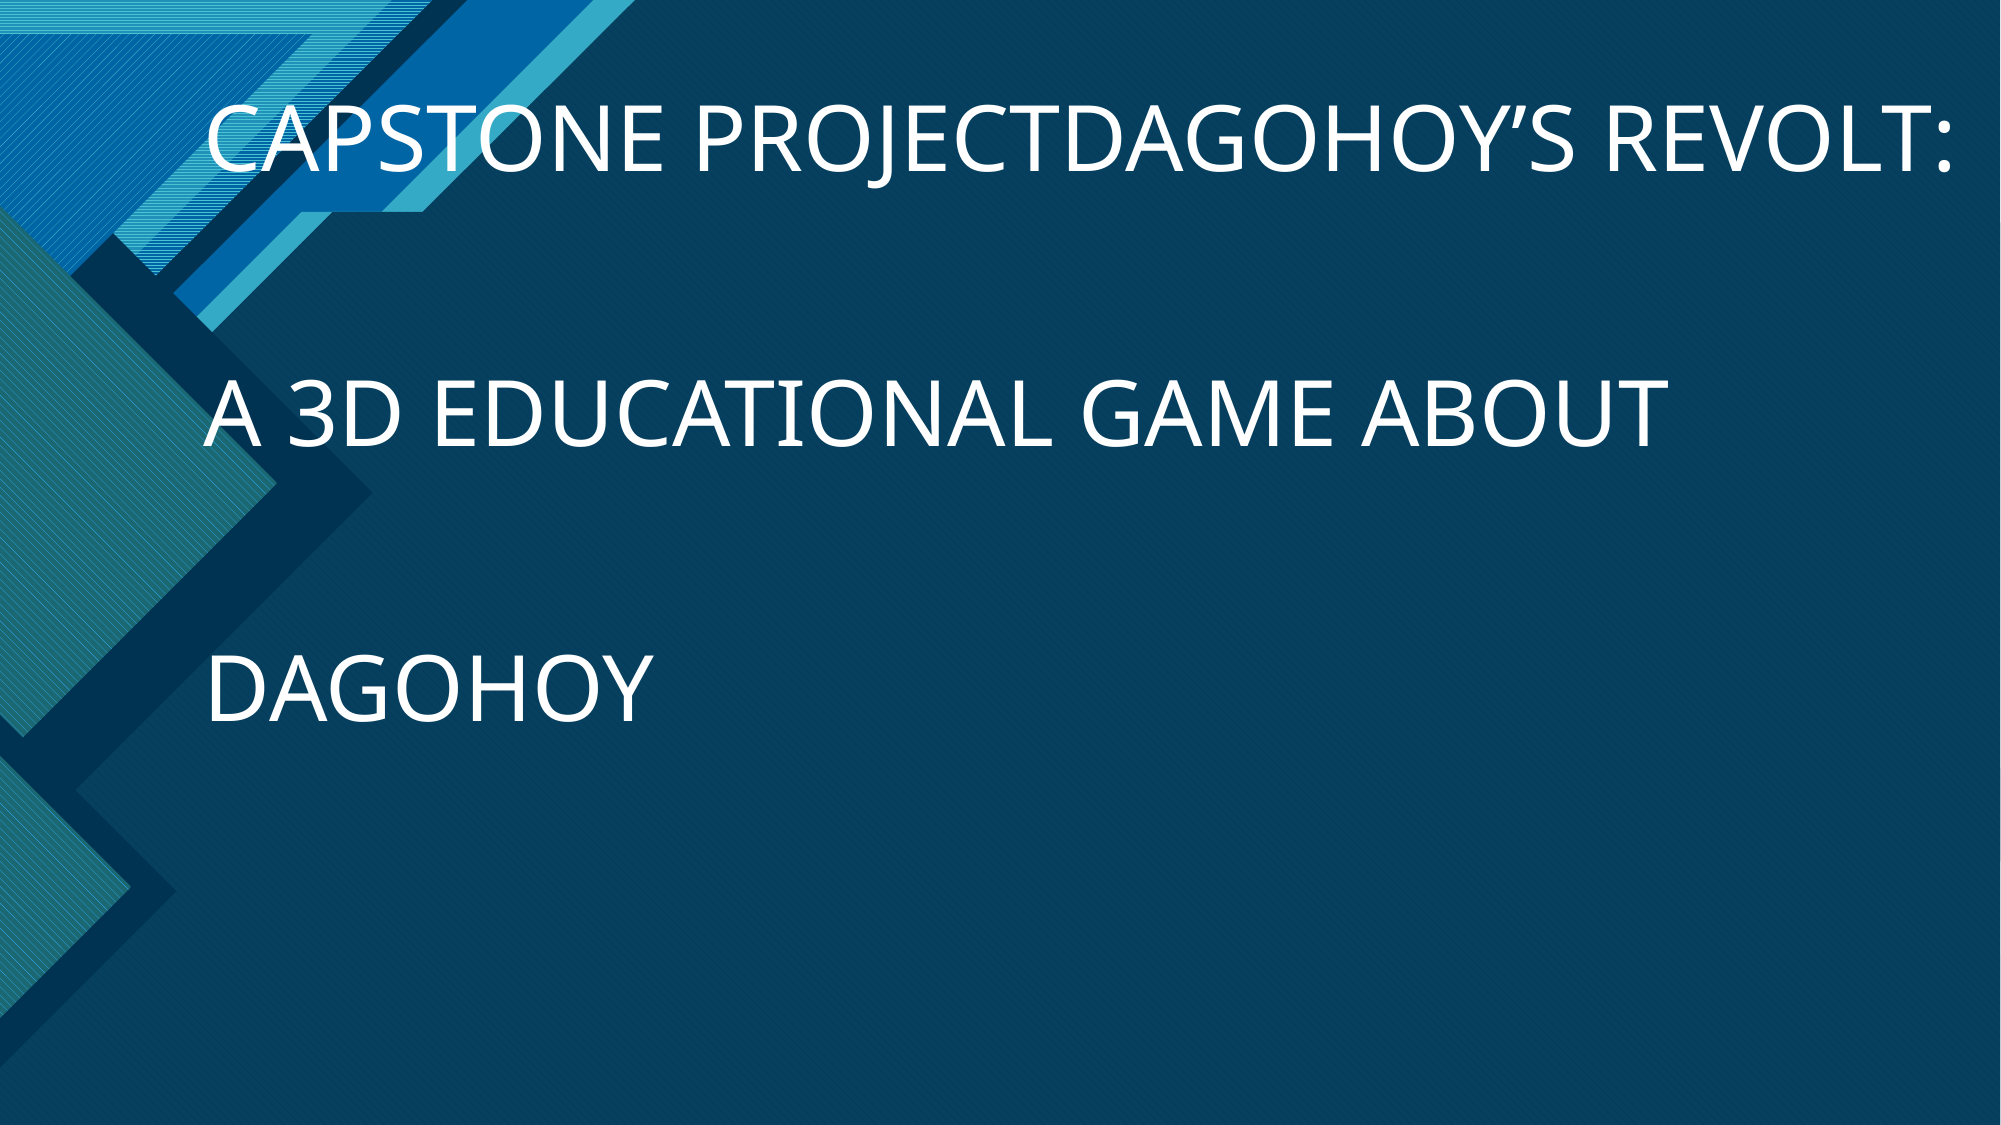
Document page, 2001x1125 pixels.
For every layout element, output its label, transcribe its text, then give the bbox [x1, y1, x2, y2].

picture [1149, 431, 1155, 440]
picture [1036, 439, 1047, 445]
picture [787, 128, 794, 136]
picture [1939, 161, 1949, 171]
picture [438, 412, 446, 425]
picture [1819, 149, 1825, 158]
picture [700, 131, 714, 145]
picture [755, 111, 763, 124]
picture [452, 439, 463, 445]
picture [1806, 106, 1827, 127]
picture [1373, 413, 1386, 425]
picture [909, 106, 917, 119]
picture [1162, 134, 1176, 153]
picture [1438, 440, 1448, 445]
picture [489, 430, 504, 445]
picture [912, 106, 923, 112]
picture [837, 440, 848, 446]
picture [1394, 133, 1402, 145]
picture [556, 106, 586, 139]
picture [489, 404, 497, 418]
picture [1602, 415, 1609, 427]
picture [1159, 144, 1181, 166]
picture [1259, 156, 1272, 169]
picture [347, 421, 355, 434]
picture [601, 107, 607, 118]
picture [1462, 401, 1468, 408]
picture [974, 419, 986, 425]
picture [1914, 106, 1925, 112]
picture [1315, 409, 1326, 415]
picture [628, 387, 635, 395]
picture [1168, 383, 1186, 405]
picture [586, 439, 594, 445]
picture [1329, 159, 1337, 170]
picture [1429, 381, 1440, 388]
picture [755, 144, 763, 157]
picture [860, 142, 867, 152]
picture [1263, 386, 1277, 404]
picture [968, 110, 975, 117]
picture [697, 381, 711, 398]
picture [1749, 121, 1756, 130]
picture [1549, 133, 1572, 156]
picture [786, 159, 797, 170]
picture [1560, 423, 1583, 446]
picture [1599, 431, 1606, 439]
picture [1383, 389, 1388, 397]
picture [1069, 149, 1077, 162]
picture [625, 115, 633, 128]
picture [452, 381, 463, 387]
picture [973, 107, 982, 113]
picture [557, 431, 571, 445]
picture [1304, 381, 1315, 387]
picture [1547, 105, 1558, 112]
picture [1411, 162, 1425, 171]
picture [1069, 133, 1077, 146]
picture [1630, 381, 1647, 398]
picture [1388, 381, 1397, 390]
picture [1171, 159, 1182, 170]
picture [1640, 428, 1647, 440]
picture [979, 105, 989, 111]
picture [1341, 134, 1352, 140]
picture [1145, 118, 1151, 126]
picture [482, 149, 506, 171]
picture [556, 413, 563, 425]
picture [1882, 106, 1892, 112]
picture [1689, 106, 1700, 112]
picture [1499, 382, 1507, 389]
picture [347, 430, 362, 445]
picture [1255, 143, 1283, 171]
picture [837, 165, 848, 171]
picture [1630, 106, 1651, 127]
picture [1385, 383, 1403, 405]
picture [1844, 114, 1852, 127]
picture [728, 381, 739, 387]
picture [1818, 122, 1828, 137]
picture [787, 393, 794, 406]
picture [1641, 130, 1648, 137]
picture [1212, 426, 1219, 438]
picture [844, 380, 871, 407]
picture [744, 381, 755, 390]
picture [1724, 145, 1743, 167]
picture [347, 396, 355, 409]
picture [1588, 439, 1597, 445]
picture [1095, 163, 1103, 169]
picture [1514, 119, 1519, 127]
picture [486, 145, 491, 153]
picture [533, 415, 540, 426]
picture [628, 106, 639, 112]
picture [323, 433, 330, 440]
picture [379, 383, 397, 401]
picture [1304, 439, 1315, 445]
picture [1152, 425, 1158, 433]
picture [730, 108, 740, 118]
picture [601, 149, 607, 160]
picture [598, 405, 605, 417]
picture [1752, 115, 1758, 124]
picture [1855, 164, 1866, 170]
picture [556, 154, 563, 166]
picture [932, 422, 938, 433]
picture [753, 381, 764, 387]
picture [1258, 398, 1263, 406]
picture [1119, 380, 1134, 390]
picture [864, 412, 871, 423]
picture [1349, 134, 1360, 140]
picture [1667, 138, 1675, 151]
picture [313, 408, 333, 429]
picture [556, 146, 563, 158]
picture [707, 419, 727, 439]
picture [852, 437, 860, 443]
picture [820, 387, 826, 394]
picture [883, 173, 890, 182]
picture [1295, 417, 1303, 430]
picture [964, 113, 971, 121]
picture [1642, 109, 1650, 117]
picture [887, 410, 894, 422]
picture [1295, 434, 1306, 445]
picture [352, 381, 363, 387]
picture [652, 380, 666, 389]
picture [845, 106, 867, 128]
picture [992, 431, 1004, 445]
picture [556, 388, 563, 400]
picture [909, 148, 917, 161]
picture [720, 138, 729, 144]
picture [1464, 428, 1472, 438]
picture [978, 164, 990, 171]
picture [755, 153, 763, 166]
picture [1371, 126, 1378, 138]
picture [1147, 437, 1153, 445]
picture [1562, 160, 1568, 167]
picture [1320, 439, 1331, 445]
picture [1270, 400, 1277, 412]
picture [761, 381, 772, 387]
picture [1428, 400, 1443, 415]
picture [1485, 415, 1497, 432]
picture [1495, 118, 1501, 125]
picture [302, 381, 312, 386]
picture [1560, 415, 1567, 427]
picture [1903, 123, 1910, 135]
picture [1307, 409, 1318, 415]
picture [645, 106, 656, 112]
picture [1015, 388, 1023, 401]
picture [703, 393, 716, 411]
picture [1189, 128, 1196, 139]
picture [884, 156, 891, 168]
picture [711, 139, 722, 145]
picture [887, 385, 894, 396]
picture [1449, 409, 1473, 432]
picture [653, 164, 661, 170]
picture [1188, 143, 1216, 171]
picture [884, 123, 891, 135]
picture [708, 406, 721, 424]
picture [1486, 134, 1492, 141]
picture [1541, 107, 1549, 113]
picture [823, 107, 831, 114]
picture [1232, 421, 1250, 442]
picture [625, 106, 633, 119]
picture [923, 134, 934, 140]
picture [309, 380, 331, 401]
picture [712, 106, 724, 113]
picture [533, 407, 541, 419]
picture [996, 106, 1005, 113]
picture [1295, 162, 1303, 168]
picture [1329, 134, 1337, 147]
picture [1392, 419, 1403, 425]
picture [1260, 392, 1266, 399]
picture [887, 435, 894, 445]
picture [809, 132, 817, 145]
picture [1667, 146, 1675, 159]
picture [814, 114, 822, 123]
picture [587, 152, 605, 170]
picture [1046, 106, 1057, 112]
picture [347, 388, 355, 401]
picture [1447, 440, 1457, 445]
picture [1263, 112, 1270, 119]
picture [957, 138, 968, 154]
picture [1113, 135, 1120, 147]
picture [692, 392, 698, 400]
picture [325, 424, 332, 435]
picture [983, 418, 1001, 437]
picture [1806, 163, 1814, 169]
picture [1560, 406, 1567, 419]
picture [909, 115, 917, 128]
picture [489, 413, 497, 426]
picture [870, 181, 881, 188]
picture [912, 418, 938, 445]
picture [683, 416, 693, 425]
picture [625, 123, 642, 140]
picture [937, 164, 945, 170]
picture [489, 421, 497, 434]
picture [1197, 112, 1204, 119]
picture [625, 392, 632, 400]
picture [1414, 106, 1423, 112]
picture [1371, 151, 1378, 163]
picture [556, 405, 563, 417]
picture [1728, 157, 1740, 170]
picture [1487, 425, 1508, 446]
picture [681, 422, 687, 431]
picture [930, 430, 938, 441]
picture [1481, 160, 1489, 170]
picture [347, 404, 355, 418]
picture [736, 381, 753, 398]
picture [863, 403, 871, 416]
picture [1428, 408, 1436, 421]
picture [988, 165, 998, 171]
picture [391, 407, 399, 419]
picture [920, 164, 931, 170]
picture [1489, 129, 1495, 136]
picture [1602, 382, 1609, 394]
picture [1295, 384, 1303, 397]
picture [1610, 114, 1618, 127]
picture [511, 381, 541, 411]
picture [1940, 121, 1949, 131]
picture [1739, 152, 1745, 161]
picture [1287, 105, 1314, 132]
picture [1646, 381, 1657, 387]
picture [1903, 131, 1910, 144]
picture [1454, 438, 1463, 444]
picture [1844, 131, 1852, 144]
picture [1610, 122, 1618, 135]
picture [1547, 165, 1557, 171]
picture [676, 434, 682, 443]
picture [787, 419, 794, 431]
picture [1069, 116, 1077, 129]
picture [621, 403, 628, 415]
picture [951, 434, 957, 442]
picture [887, 427, 894, 439]
picture [1632, 144, 1655, 170]
picture [1166, 389, 1171, 397]
picture [1015, 404, 1023, 417]
picture [1844, 139, 1852, 152]
picture [1743, 139, 1749, 149]
picture [1300, 157, 1307, 164]
picture [1821, 133, 1828, 145]
picture [1128, 436, 1137, 444]
picture [1227, 408, 1241, 427]
picture [1480, 143, 1489, 157]
picture [1130, 419, 1137, 431]
picture [963, 403, 969, 412]
picture [1212, 401, 1219, 413]
picture [1230, 164, 1239, 170]
picture [1177, 399, 1191, 418]
picture [636, 164, 647, 170]
picture [1610, 131, 1622, 144]
picture [1329, 142, 1337, 155]
picture [887, 381, 913, 408]
picture [1069, 108, 1077, 121]
picture [1270, 417, 1277, 429]
picture [1610, 156, 1618, 169]
picture [653, 440, 663, 446]
picture [776, 137, 786, 147]
picture [1502, 437, 1516, 446]
picture [1436, 160, 1443, 167]
picture [1396, 151, 1415, 170]
picture [1069, 141, 1077, 154]
picture [972, 381, 985, 396]
picture [812, 119, 819, 129]
picture [517, 437, 526, 443]
picture [1087, 395, 1094, 404]
picture [531, 147, 538, 156]
picture [898, 396, 928, 431]
picture [1527, 435, 1534, 442]
picture [860, 427, 867, 435]
picture [1556, 164, 1564, 170]
picture [1906, 106, 1917, 112]
picture [1246, 429, 1252, 436]
picture [1028, 439, 1039, 445]
picture [878, 179, 886, 186]
picture [1312, 381, 1323, 387]
picture [1280, 165, 1291, 171]
picture [920, 106, 931, 112]
picture [779, 381, 794, 397]
picture [846, 163, 854, 169]
picture [636, 106, 647, 112]
picture [533, 139, 540, 150]
picture [598, 422, 604, 432]
picture [816, 431, 829, 444]
picture [824, 383, 832, 390]
picture [1156, 413, 1169, 425]
picture [1295, 400, 1310, 415]
picture [703, 106, 714, 112]
picture [1071, 106, 1082, 112]
picture [1563, 139, 1571, 147]
picture [391, 415, 398, 426]
picture [1621, 138, 1631, 143]
picture [323, 397, 329, 406]
picture [639, 134, 650, 140]
picture [1312, 439, 1323, 445]
picture [1222, 165, 1232, 171]
picture [1535, 424, 1541, 433]
picture [786, 381, 796, 389]
picture [502, 381, 513, 387]
picture [1580, 440, 1591, 446]
picture [624, 431, 637, 444]
picture [1237, 434, 1247, 445]
picture [1408, 107, 1416, 114]
picture [625, 148, 633, 161]
picture [778, 106, 796, 124]
picture [1812, 160, 1819, 166]
picture [1138, 136, 1153, 150]
picture [1640, 403, 1647, 415]
picture [1118, 412, 1129, 418]
picture [1754, 109, 1760, 118]
picture [1430, 164, 1438, 170]
picture [1371, 419, 1378, 428]
picture [1147, 112, 1153, 120]
picture [1270, 409, 1277, 421]
picture [460, 439, 471, 445]
picture [556, 381, 563, 392]
picture [1640, 395, 1647, 407]
picture [645, 440, 656, 446]
picture [1789, 106, 1799, 112]
picture [960, 410, 977, 425]
picture [601, 132, 607, 143]
picture [1399, 115, 1406, 123]
picture [1259, 116, 1266, 125]
picture [1640, 411, 1647, 423]
picture [909, 123, 926, 140]
picture [1394, 399, 1408, 418]
picture [620, 410, 629, 424]
picture [1366, 134, 1378, 146]
picture [856, 155, 863, 163]
picture [1667, 106, 1675, 117]
picture [625, 140, 633, 153]
picture [1498, 112, 1504, 120]
picture [1212, 418, 1219, 430]
picture [809, 140, 821, 157]
picture [621, 420, 647, 446]
picture [489, 438, 496, 445]
picture [291, 385, 298, 391]
picture [502, 164, 514, 171]
picture [1485, 408, 1493, 420]
picture [858, 122, 868, 137]
picture [983, 406, 996, 424]
picture [1923, 106, 1930, 112]
picture [1512, 380, 1525, 388]
picture [1667, 113, 1675, 126]
picture [561, 106, 572, 117]
picture [961, 118, 968, 127]
picture [909, 156, 923, 170]
picture [787, 402, 794, 414]
picture [510, 439, 520, 445]
picture [884, 165, 891, 176]
picture [1532, 430, 1538, 438]
picture [438, 381, 446, 392]
picture [932, 405, 938, 416]
picture [1190, 122, 1197, 131]
picture [967, 392, 973, 400]
picture [1490, 390, 1497, 398]
picture [1105, 381, 1114, 387]
picture [512, 165, 522, 171]
picture [1640, 436, 1647, 445]
picture [1614, 106, 1625, 112]
picture [1021, 106, 1038, 123]
picture [1672, 106, 1683, 112]
picture [622, 397, 629, 407]
picture [1161, 401, 1167, 409]
picture [1270, 434, 1277, 445]
picture [1256, 404, 1261, 412]
picture [1428, 391, 1436, 404]
picture [1775, 114, 1782, 122]
picture [1428, 383, 1436, 396]
picture [460, 381, 472, 387]
picture [644, 164, 655, 170]
picture [810, 125, 817, 136]
picture [1329, 117, 1337, 130]
picture [633, 384, 640, 390]
picture [556, 112, 563, 124]
picture [1404, 426, 1418, 445]
title CAPSTONE PROJECTDAGOHOY’S REVOLT: A 3D EDUCATIONAL GAME ABOUT DAGOHOY [188, 551, 2000, 748]
picture [1741, 146, 1747, 155]
picture [1638, 381, 1649, 390]
picture [932, 397, 938, 408]
picture [1602, 407, 1609, 419]
picture [1106, 156, 1113, 163]
picture [1486, 400, 1493, 411]
picture [1747, 127, 1754, 136]
picture [746, 419, 753, 431]
picture [1680, 164, 1691, 170]
picture [1688, 164, 1699, 170]
picture [1460, 106, 1481, 132]
picture [787, 435, 797, 445]
picture [556, 121, 563, 133]
picture [1270, 425, 1277, 438]
picture [360, 439, 371, 445]
picture [1249, 422, 1254, 430]
picture [556, 129, 563, 141]
picture [389, 422, 396, 431]
picture [770, 106, 783, 114]
picture [695, 386, 701, 394]
picture [953, 428, 960, 436]
picture [1150, 106, 1165, 125]
picture [644, 380, 654, 386]
picture [578, 440, 588, 446]
picture [1031, 120, 1038, 132]
picture [532, 130, 540, 143]
picture [1069, 124, 1077, 137]
picture [726, 136, 734, 142]
picture [1481, 152, 1489, 165]
picture [1012, 106, 1023, 112]
picture [762, 106, 773, 112]
picture [1667, 129, 1678, 142]
picture [1538, 164, 1550, 171]
picture [1602, 390, 1609, 402]
picture [455, 409, 466, 415]
picture [909, 140, 917, 153]
picture [1796, 105, 1809, 113]
picture [812, 418, 840, 446]
picture [601, 116, 607, 127]
picture [1719, 131, 1732, 149]
picture [1031, 145, 1038, 157]
picture [685, 410, 702, 425]
picture [1443, 122, 1453, 137]
picture [1515, 112, 1522, 121]
picture [1087, 106, 1100, 114]
picture [958, 147, 982, 171]
picture [700, 123, 708, 136]
picture [625, 156, 639, 170]
picture [1667, 163, 1674, 170]
picture [521, 383, 539, 401]
picture [489, 396, 497, 409]
picture [1255, 135, 1264, 149]
picture [887, 402, 894, 414]
picture [1257, 121, 1264, 131]
picture [746, 428, 753, 440]
picture [1234, 147, 1241, 159]
picture [1820, 141, 1827, 151]
picture [1201, 109, 1209, 115]
picture [529, 153, 535, 161]
picture [909, 131, 918, 144]
picture [1085, 400, 1092, 411]
picture [700, 114, 708, 127]
picture [438, 404, 449, 417]
picture [1460, 435, 1468, 442]
picture [1610, 106, 1618, 119]
picture [1455, 382, 1471, 398]
picture [1517, 106, 1524, 115]
picture [1798, 165, 1808, 171]
picture [494, 381, 505, 387]
picture [937, 106, 945, 112]
picture [1187, 426, 1201, 445]
picture [851, 160, 858, 167]
picture [1288, 164, 1297, 170]
picture [1112, 143, 1119, 153]
picture [1321, 381, 1331, 387]
picture [1015, 438, 1022, 445]
picture [970, 385, 977, 393]
picture [556, 137, 563, 149]
picture [1212, 381, 1230, 399]
picture [601, 141, 607, 152]
picture [438, 429, 454, 445]
picture [746, 436, 753, 445]
picture [1560, 398, 1567, 410]
picture [1188, 135, 1197, 149]
picture [444, 381, 455, 387]
picture [1384, 419, 1395, 425]
picture [1565, 153, 1571, 163]
picture [1692, 134, 1701, 140]
picture [1329, 109, 1337, 122]
picture [1253, 410, 1259, 418]
picture [1844, 106, 1852, 119]
picture [965, 398, 971, 406]
picture [1378, 401, 1384, 409]
picture [1560, 381, 1567, 393]
picture [1770, 125, 1777, 136]
picture [836, 380, 847, 387]
picture [690, 398, 696, 407]
picture [1443, 149, 1450, 158]
picture [1536, 110, 1543, 117]
picture [1745, 133, 1751, 142]
picture [755, 136, 763, 149]
picture [932, 413, 938, 424]
picture [1428, 425, 1436, 438]
picture [1015, 413, 1023, 426]
picture [524, 108, 538, 124]
picture [1079, 106, 1090, 112]
picture [1031, 153, 1038, 165]
picture [1421, 105, 1434, 113]
picture [819, 110, 826, 117]
picture [347, 438, 354, 445]
picture [1143, 124, 1149, 132]
picture [1595, 436, 1602, 442]
picture [1213, 105, 1223, 111]
picture [1087, 164, 1097, 170]
picture [826, 162, 840, 171]
picture [1602, 398, 1609, 410]
picture [884, 115, 891, 127]
picture [347, 413, 355, 426]
picture [1463, 393, 1470, 404]
picture [1295, 392, 1303, 405]
picture [1329, 150, 1337, 163]
picture [1212, 384, 1221, 396]
picture [829, 106, 839, 112]
picture [556, 162, 563, 170]
picture [1295, 425, 1303, 438]
picture [1784, 107, 1792, 113]
picture [1206, 107, 1215, 113]
picture [1170, 381, 1181, 392]
picture [1234, 156, 1241, 168]
picture [1154, 419, 1161, 428]
picture [1710, 106, 1723, 124]
picture [1889, 106, 1900, 112]
picture [1212, 434, 1219, 445]
picture [720, 106, 741, 127]
picture [811, 150, 832, 171]
picture [1521, 381, 1543, 403]
picture [1129, 160, 1135, 169]
picture [1015, 421, 1023, 434]
picture [1380, 395, 1386, 404]
picture [489, 388, 497, 401]
picture [489, 381, 497, 393]
picture [1371, 142, 1378, 154]
picture [1667, 154, 1683, 170]
picture [1903, 157, 1910, 169]
picture [1446, 134, 1453, 146]
picture [1513, 440, 1523, 446]
picture [653, 106, 661, 112]
picture [592, 435, 599, 442]
picture [1610, 147, 1618, 161]
picture [1131, 154, 1137, 163]
picture [1844, 156, 1858, 170]
picture [783, 134, 790, 140]
picture [305, 409, 318, 417]
picture [1110, 150, 1117, 159]
picture [731, 131, 738, 139]
picture [978, 392, 991, 410]
picture [932, 134, 943, 140]
picture [525, 159, 531, 166]
picture [1163, 395, 1169, 404]
picture [1629, 137, 1646, 155]
picture [381, 433, 389, 440]
picture [1212, 393, 1219, 405]
picture [1358, 134, 1369, 140]
picture [1667, 121, 1686, 140]
picture [1505, 381, 1514, 387]
picture [1031, 161, 1038, 170]
picture [787, 410, 794, 422]
picture [1150, 144, 1162, 150]
picture [755, 128, 770, 143]
picture [601, 124, 607, 135]
picture [1376, 407, 1382, 415]
picture [755, 106, 764, 116]
picture [787, 427, 794, 439]
picture [1099, 383, 1107, 389]
picture [1534, 114, 1541, 125]
picture [813, 403, 820, 415]
picture [1371, 109, 1378, 121]
picture [1111, 125, 1121, 140]
picture [1307, 137, 1314, 148]
picture [1422, 165, 1432, 171]
picture [1394, 140, 1406, 157]
picture [884, 131, 891, 143]
picture [1789, 164, 1801, 171]
picture [1769, 139, 1780, 155]
picture [1714, 118, 1728, 137]
picture [959, 124, 966, 134]
picture [1183, 414, 1196, 432]
picture [318, 381, 330, 393]
picture [1084, 407, 1092, 420]
picture [932, 381, 938, 391]
picture [1903, 140, 1910, 152]
picture [788, 119, 796, 131]
picture [520, 112, 540, 135]
picture [1167, 419, 1178, 425]
picture [360, 381, 371, 387]
picture [1441, 155, 1447, 163]
picture [836, 105, 849, 113]
picture [859, 149, 865, 158]
picture [1280, 105, 1291, 112]
picture [1371, 117, 1378, 129]
picture [463, 409, 472, 415]
picture [1366, 431, 1372, 440]
picture [1298, 108, 1311, 121]
picture [1213, 165, 1224, 171]
picture [887, 418, 894, 430]
picture [855, 383, 868, 396]
picture [1655, 381, 1666, 387]
picture [1428, 433, 1440, 445]
picture [1222, 394, 1235, 412]
picture [1090, 390, 1097, 398]
picture [755, 161, 763, 170]
picture [598, 413, 605, 425]
picture [1306, 145, 1313, 154]
picture [1193, 117, 1200, 125]
picture [829, 381, 838, 387]
picture [734, 123, 741, 133]
picture [956, 422, 962, 431]
picture [638, 381, 647, 388]
picture [1079, 164, 1090, 170]
picture [1610, 139, 1618, 152]
picture [1295, 409, 1303, 422]
picture [1536, 417, 1543, 427]
picture [1191, 154, 1206, 169]
picture [1220, 105, 1233, 113]
picture [1771, 150, 1792, 171]
picture [1364, 437, 1370, 445]
picture [1488, 394, 1495, 404]
picture [1563, 435, 1572, 444]
picture [1622, 106, 1634, 113]
picture [1133, 149, 1139, 157]
picture [1229, 106, 1239, 115]
picture [556, 396, 563, 408]
picture [1097, 107, 1120, 130]
picture [845, 439, 854, 445]
picture [1371, 106, 1378, 113]
picture [1157, 120, 1170, 138]
picture [1537, 409, 1544, 421]
picture [1029, 106, 1040, 115]
picture [596, 429, 602, 437]
picture [1251, 416, 1256, 424]
picture [1470, 124, 1489, 148]
picture [296, 382, 304, 388]
picture [1130, 427, 1137, 440]
picture [1644, 123, 1650, 133]
picture [1086, 425, 1106, 445]
picture [884, 148, 891, 160]
picture [1441, 409, 1452, 415]
picture [678, 428, 685, 436]
picture [369, 381, 399, 411]
picture [1403, 110, 1411, 118]
picture [1501, 106, 1507, 114]
picture [1303, 151, 1310, 160]
picture [1903, 148, 1910, 160]
picture [746, 411, 753, 423]
picture [1015, 381, 1023, 392]
picture [1031, 136, 1038, 148]
picture [523, 433, 531, 440]
picture [769, 138, 799, 168]
picture [1779, 110, 1786, 117]
picture [1296, 381, 1307, 388]
picture [1864, 164, 1875, 170]
picture [699, 419, 710, 425]
picture [1159, 407, 1165, 415]
picture [1306, 127, 1314, 140]
picture [1220, 137, 1230, 143]
picture [502, 439, 513, 445]
picture [1112, 380, 1123, 387]
picture [1084, 415, 1115, 446]
picture [1680, 106, 1691, 112]
picture [863, 420, 870, 429]
picture [986, 105, 999, 113]
picture [1532, 162, 1542, 171]
picture [1461, 413, 1473, 425]
picture [884, 106, 891, 118]
picture [700, 156, 708, 169]
picture [755, 119, 763, 132]
picture [438, 387, 446, 400]
picture [1533, 121, 1554, 142]
picture [700, 148, 708, 161]
picture [1898, 106, 1910, 118]
picture [1534, 397, 1544, 412]
picture [438, 437, 446, 445]
picture [957, 130, 965, 142]
picture [1554, 105, 1568, 114]
picture [812, 410, 821, 424]
picture [1872, 164, 1880, 170]
picture [1395, 126, 1402, 137]
picture [368, 439, 378, 445]
picture [1330, 106, 1337, 113]
picture [1015, 429, 1031, 445]
picture [746, 403, 753, 415]
picture [1371, 159, 1378, 170]
picture [1522, 438, 1530, 444]
picture [1126, 412, 1137, 423]
picture [438, 395, 446, 408]
picture [1094, 386, 1101, 393]
picture [861, 133, 868, 145]
picture [347, 381, 355, 392]
picture [1816, 155, 1823, 162]
picture [1438, 381, 1449, 387]
picture [814, 396, 821, 406]
picture [1683, 134, 1694, 140]
picture [1037, 106, 1048, 112]
picture [1495, 385, 1502, 392]
picture [1844, 148, 1852, 161]
picture [1772, 119, 1779, 128]
picture [1212, 409, 1219, 421]
picture [531, 422, 538, 432]
picture [1112, 440, 1124, 446]
picture [1640, 420, 1647, 432]
picture [528, 429, 535, 436]
picture [1015, 396, 1023, 409]
picture [1492, 123, 1498, 130]
picture [1031, 128, 1038, 140]
picture [746, 394, 753, 406]
picture [1446, 381, 1459, 389]
picture [1267, 108, 1275, 115]
picture [1602, 423, 1608, 433]
picture [1102, 160, 1109, 166]
picture [816, 391, 823, 400]
picture [932, 388, 938, 399]
picture [884, 140, 891, 152]
picture [1400, 414, 1413, 432]
picture [1136, 142, 1145, 150]
picture [1769, 132, 1777, 144]
picture [1329, 125, 1344, 140]
picture [598, 397, 605, 409]
picture [700, 139, 708, 152]
picture [929, 106, 940, 112]
picture [887, 393, 894, 405]
picture [1397, 119, 1404, 129]
picture [1256, 128, 1263, 140]
picture [1272, 106, 1281, 112]
picture [556, 421, 581, 446]
picture [447, 409, 458, 415]
picture [648, 134, 659, 140]
picture [1369, 425, 1375, 433]
picture [1140, 130, 1146, 139]
picture [1175, 419, 1186, 425]
picture [1903, 115, 1910, 127]
picture [1621, 381, 1632, 387]
picture [1265, 381, 1277, 396]
picture [928, 164, 939, 170]
picture [1463, 106, 1472, 115]
picture [1428, 416, 1436, 429]
picture [625, 131, 634, 144]
picture [1227, 137, 1241, 151]
picture [1844, 123, 1852, 136]
picture [570, 126, 607, 168]
picture [1069, 158, 1081, 170]
picture [857, 432, 864, 439]
picture [717, 432, 730, 445]
picture [598, 388, 605, 400]
picture [700, 106, 708, 119]
picture [1121, 440, 1131, 446]
picture [386, 429, 393, 436]
picture [598, 381, 605, 392]
picture [958, 416, 969, 425]
picture [375, 437, 384, 443]
picture [519, 163, 527, 169]
picture [438, 420, 446, 433]
picture [1430, 106, 1452, 128]
picture [688, 404, 694, 412]
picture [1560, 390, 1567, 402]
picture [1445, 142, 1452, 152]
